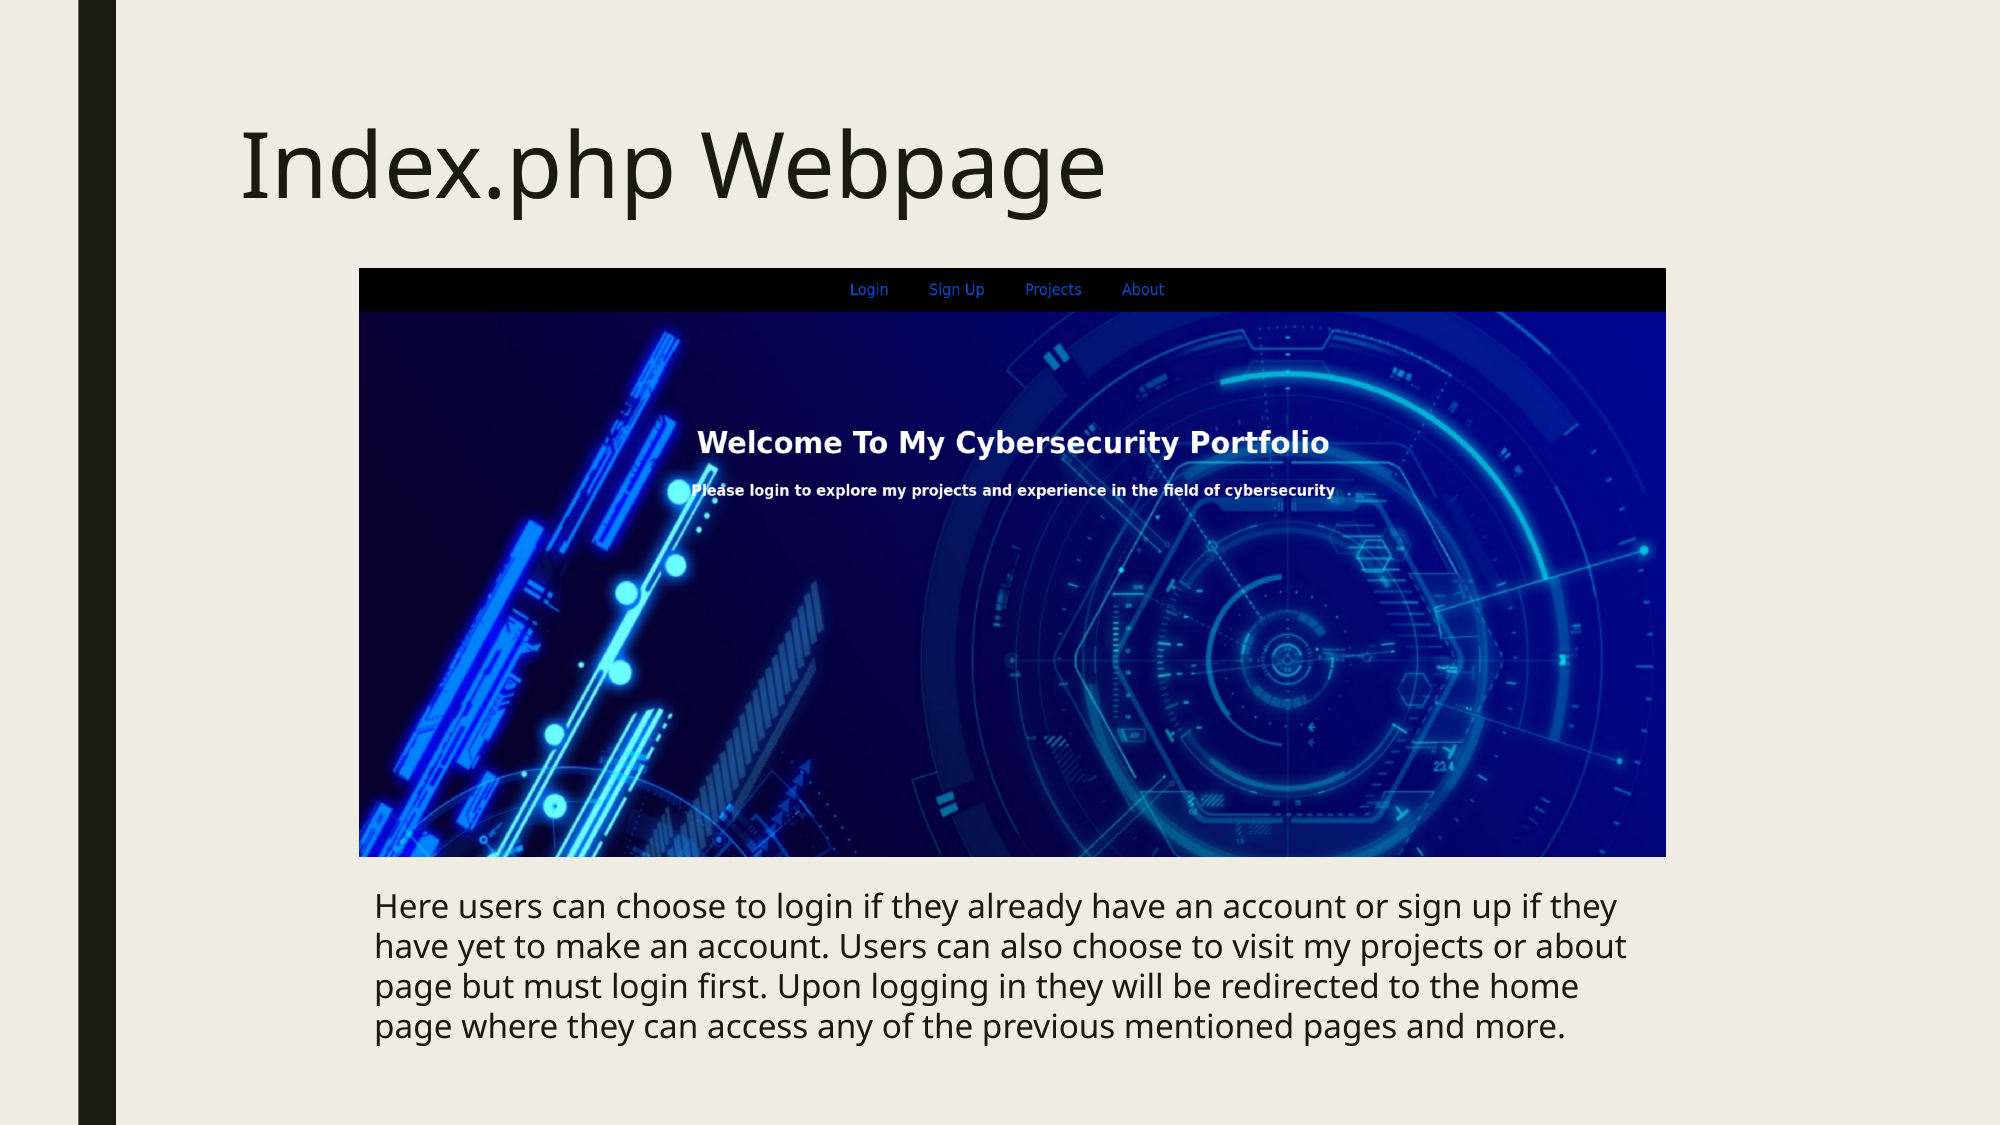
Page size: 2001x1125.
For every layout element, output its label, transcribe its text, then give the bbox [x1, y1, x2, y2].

title Index.php Webpage [225, 112, 1800, 357]
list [359, 268, 1666, 857]
text_box Here users can choose to login if they already have an account or sign up if they have yet to make an account. Users can also choose to visit my projects or about page but must login first. Upon logging in they will be redirected to the home page where they can access any of the previous mentioned pages and more. [359, 878, 1666, 1053]
